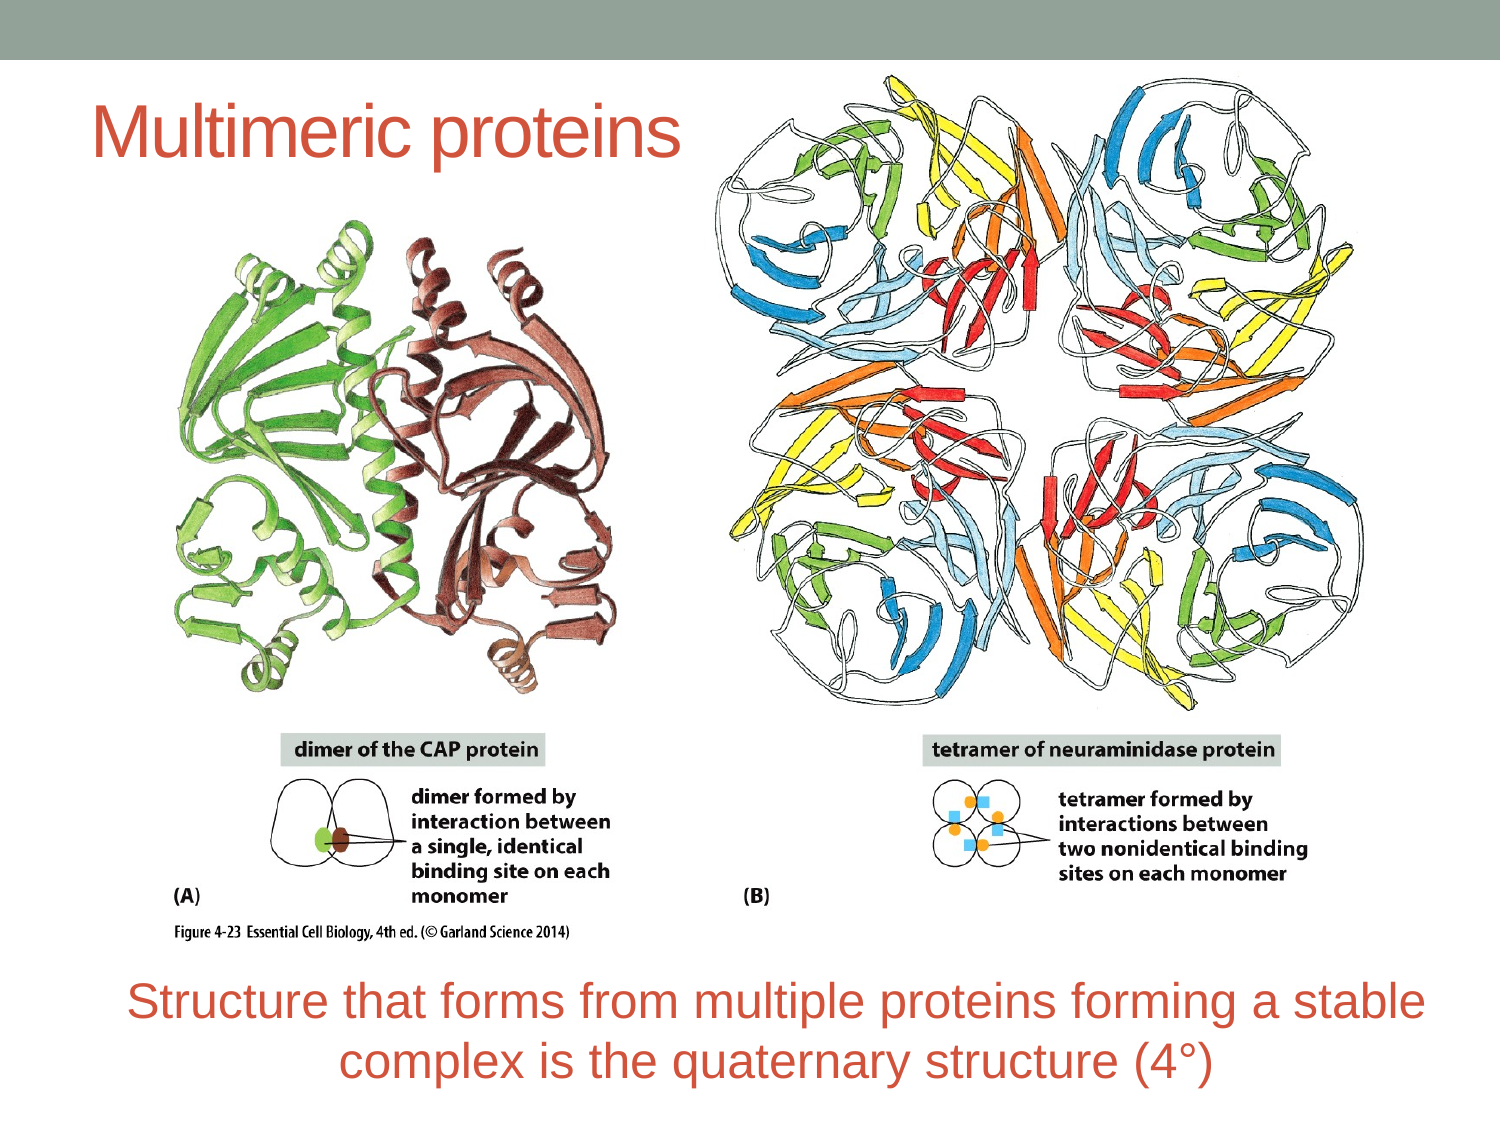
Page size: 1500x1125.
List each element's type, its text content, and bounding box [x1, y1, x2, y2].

picture [167, 71, 1371, 944]
title Multimeric proteins [75, 45, 1425, 209]
list Structure that forms from multiple proteins forming a stable complex is the quaternary structure (4°) [101, 960, 1452, 1112]
